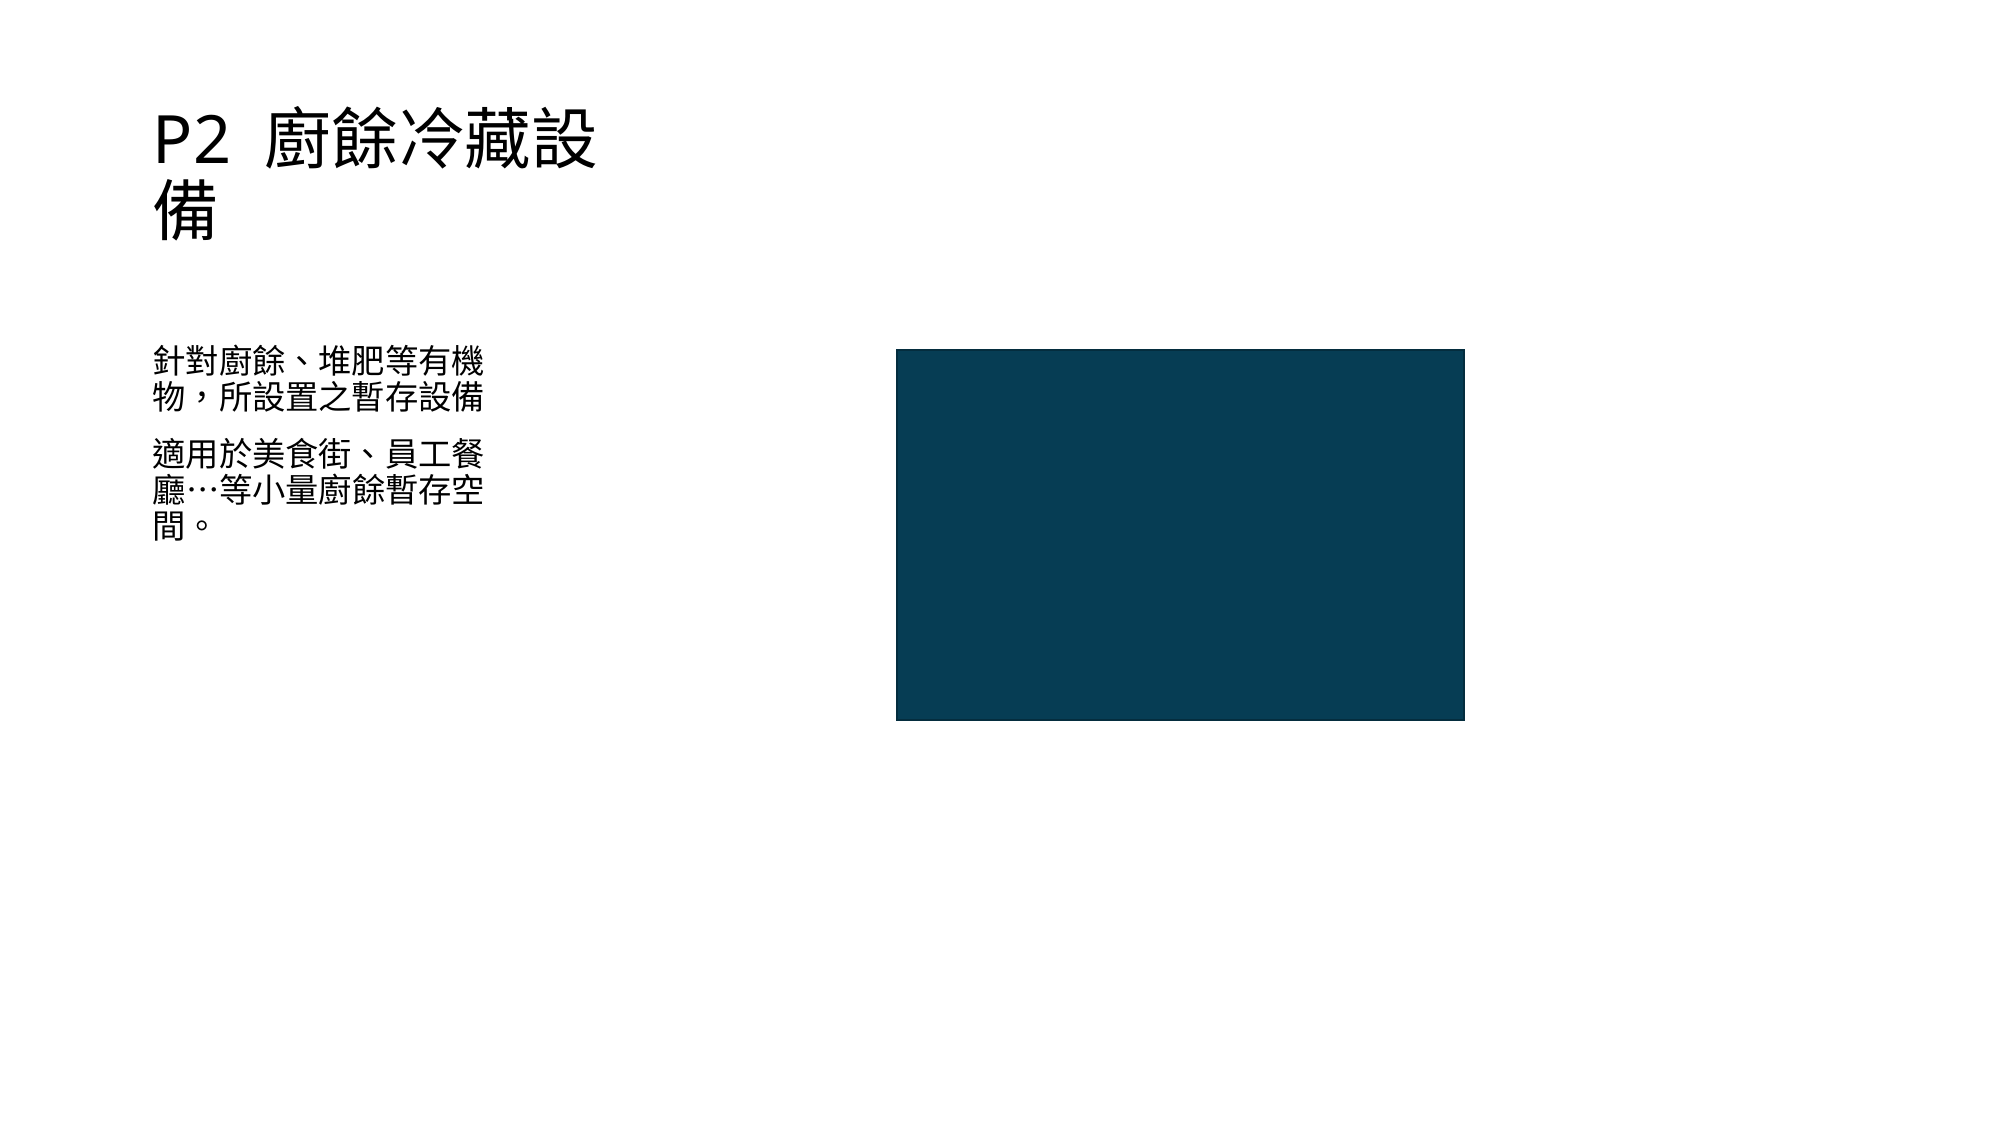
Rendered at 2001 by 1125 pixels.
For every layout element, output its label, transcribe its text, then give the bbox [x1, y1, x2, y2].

list 針對廚餘、堆肥等有機物，所設置之暫存設備 適用於美食街、員工餐廳…等小量廚餘暫存空間。 [137, 337, 510, 963]
text_box [896, 349, 1465, 721]
title P2 廚餘冷藏設備 [137, 75, 672, 338]
